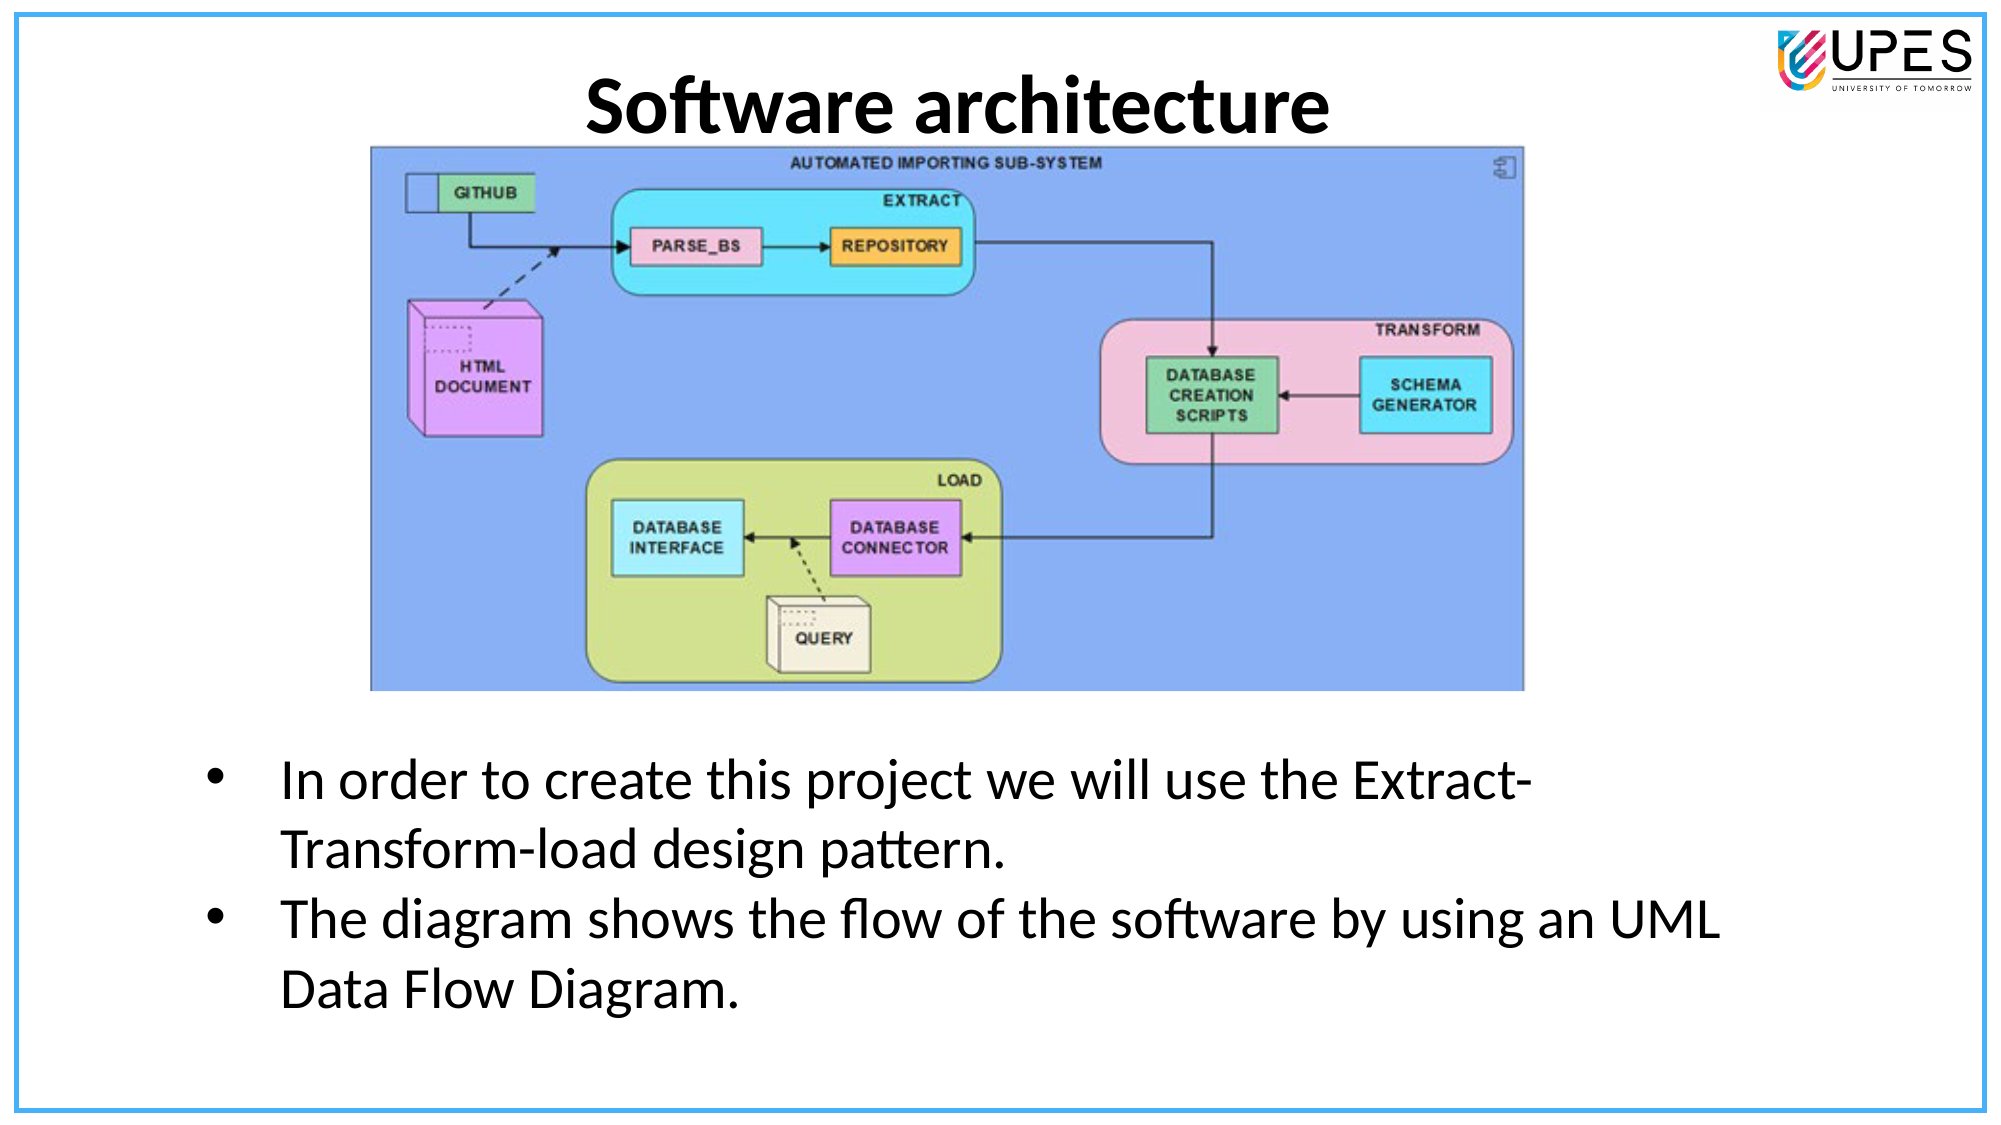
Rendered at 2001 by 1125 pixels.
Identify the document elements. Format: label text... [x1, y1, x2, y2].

text_box In order to create this project we will use the Extract-Transform-load design pattern. The diagram shows the flow of the software by using an UML Data Flow Diagram. [190, 733, 1777, 1028]
picture [361, 135, 1533, 699]
picture [1758, 20, 1978, 110]
text_box Software architecture [570, 53, 1430, 135]
